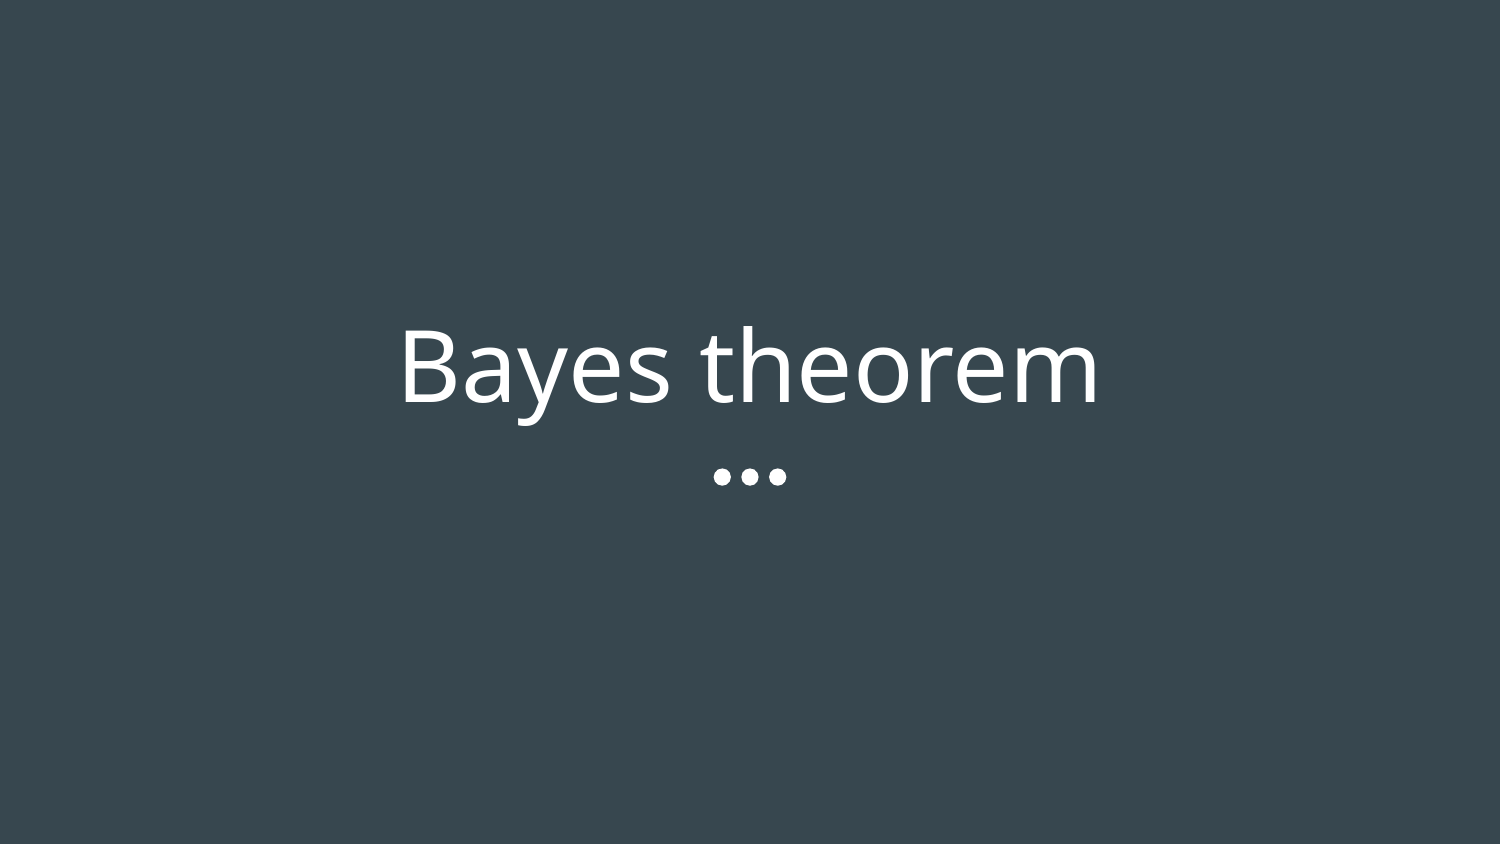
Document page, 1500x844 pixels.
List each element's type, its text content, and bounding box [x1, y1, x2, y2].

title Bayes theorem [110, 162, 1390, 447]
